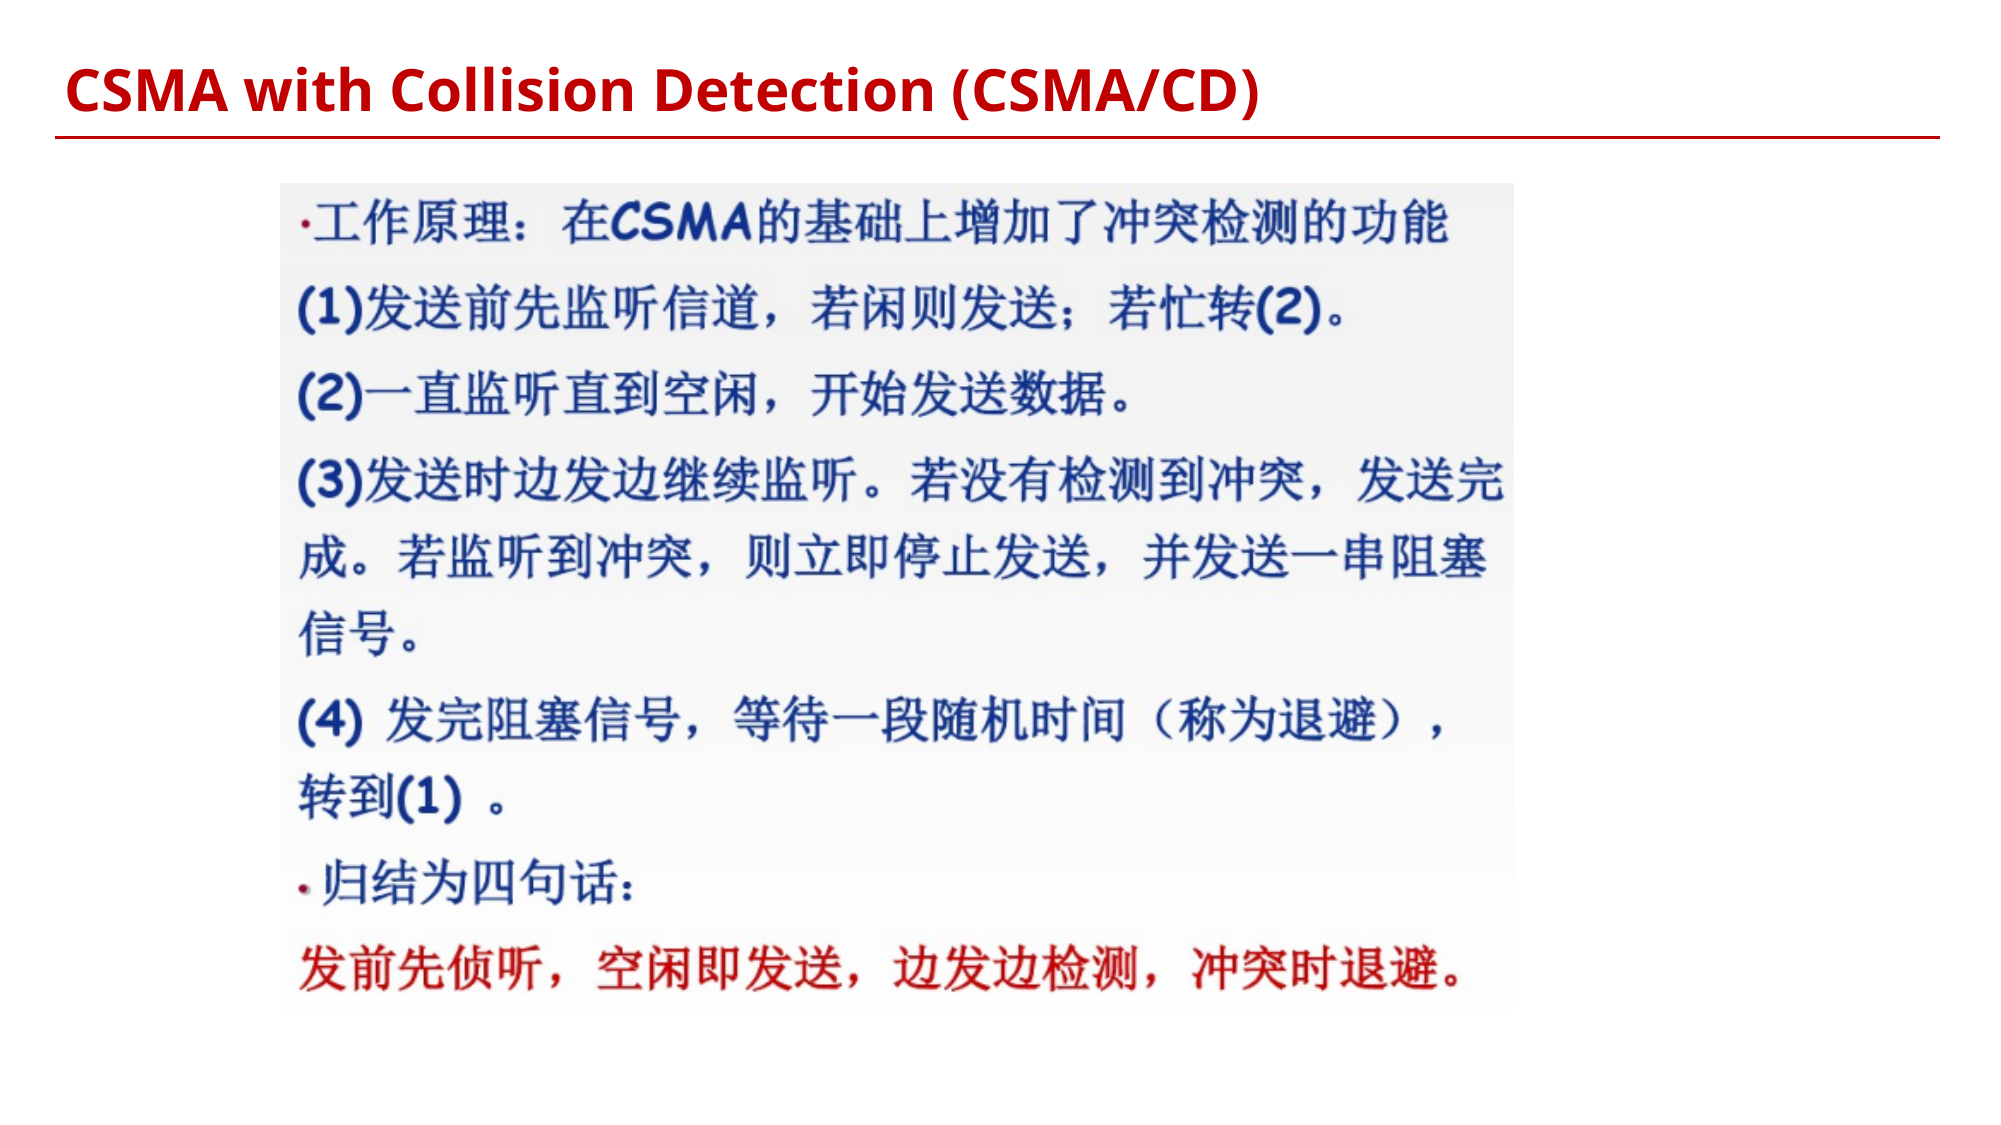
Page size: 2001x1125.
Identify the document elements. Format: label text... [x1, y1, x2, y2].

picture [280, 183, 1514, 1014]
text_box CSMA with Collision Detection (CSMA/CD) [49, 45, 1972, 130]
